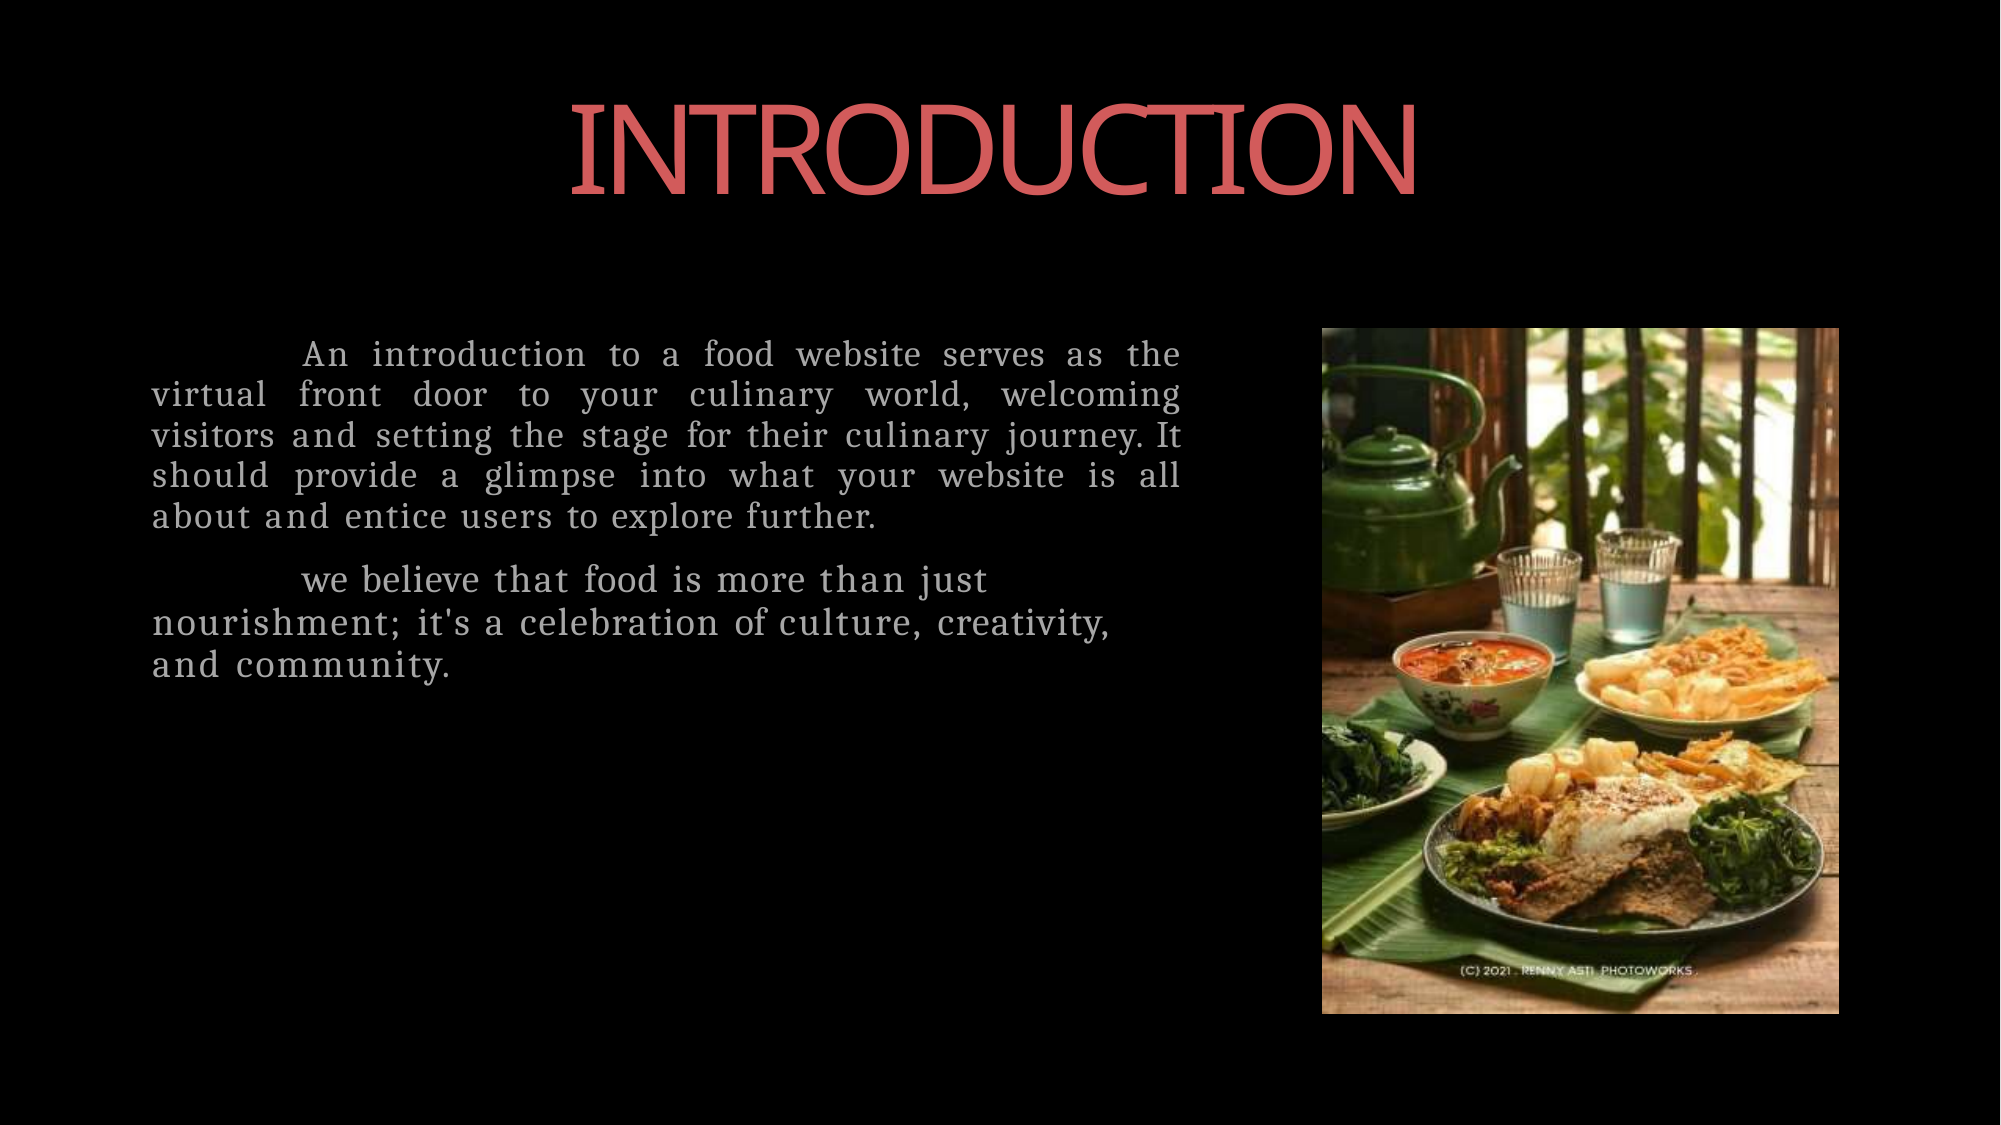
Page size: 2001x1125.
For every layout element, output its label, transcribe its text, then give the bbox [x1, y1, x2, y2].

picture [1321, 328, 1839, 1014]
title INTRODUCTION [443, 67, 1557, 258]
text_box An introduction to a food website serves as the virtual front door to your culinary world, welcoming visitors and setting the stage for their culinary journey. It should provide a glimpse into what your website is all about and entice users to explore further. we believe that food is more than just nourishment; it's a celebration of culture, creativity, and community. [150, 327, 1183, 686]
